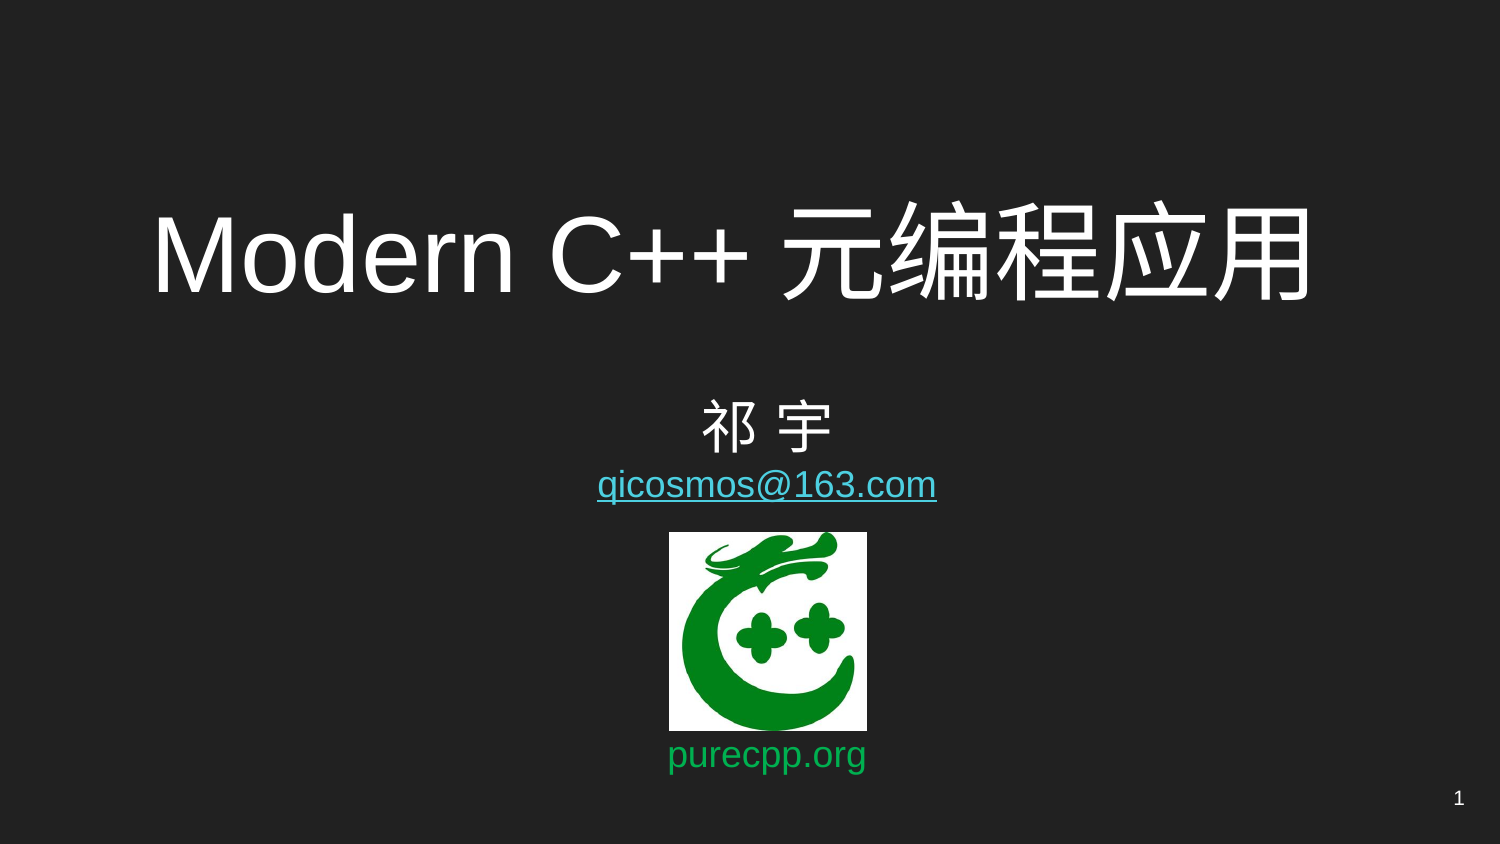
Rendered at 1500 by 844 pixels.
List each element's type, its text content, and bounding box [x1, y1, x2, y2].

picture [668, 532, 867, 731]
title Modern C++元编程应用 [51, 122, 1449, 459]
subtitle 祁 宇 qicosmos@163.com purecpp.org [68, 375, 1466, 506]
slide_number 1 [1389, 764, 1480, 830]
